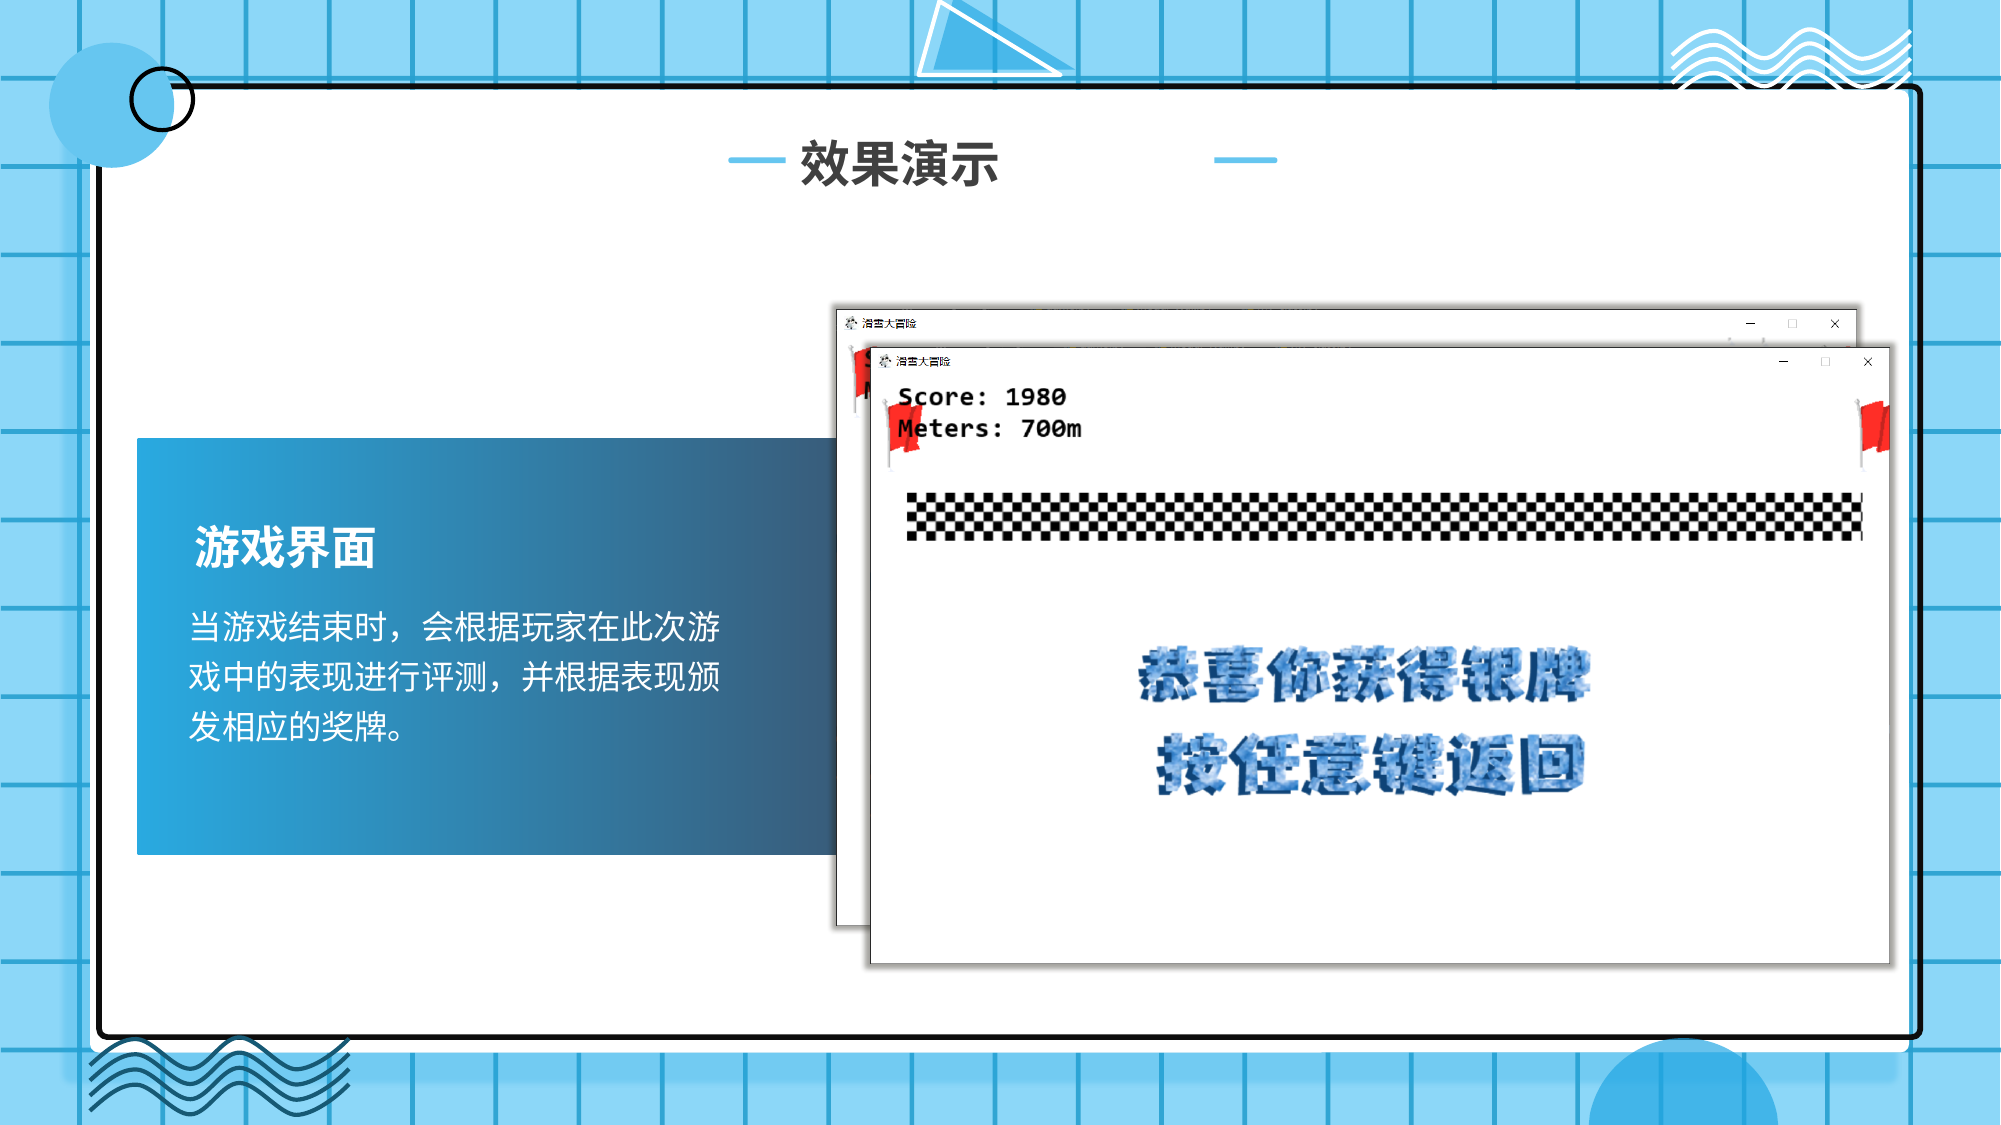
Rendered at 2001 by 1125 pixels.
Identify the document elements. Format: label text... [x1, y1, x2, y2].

text_box 游戏界面 [161, 511, 410, 582]
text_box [728, 125, 1278, 202]
text_box 当游戏结束时，会根据玩家在此次游戏中的表现进行评测，并根据表现颁发相应的奖牌。 [173, 589, 746, 754]
text_box [137, 438, 828, 855]
picture [836, 308, 1891, 965]
